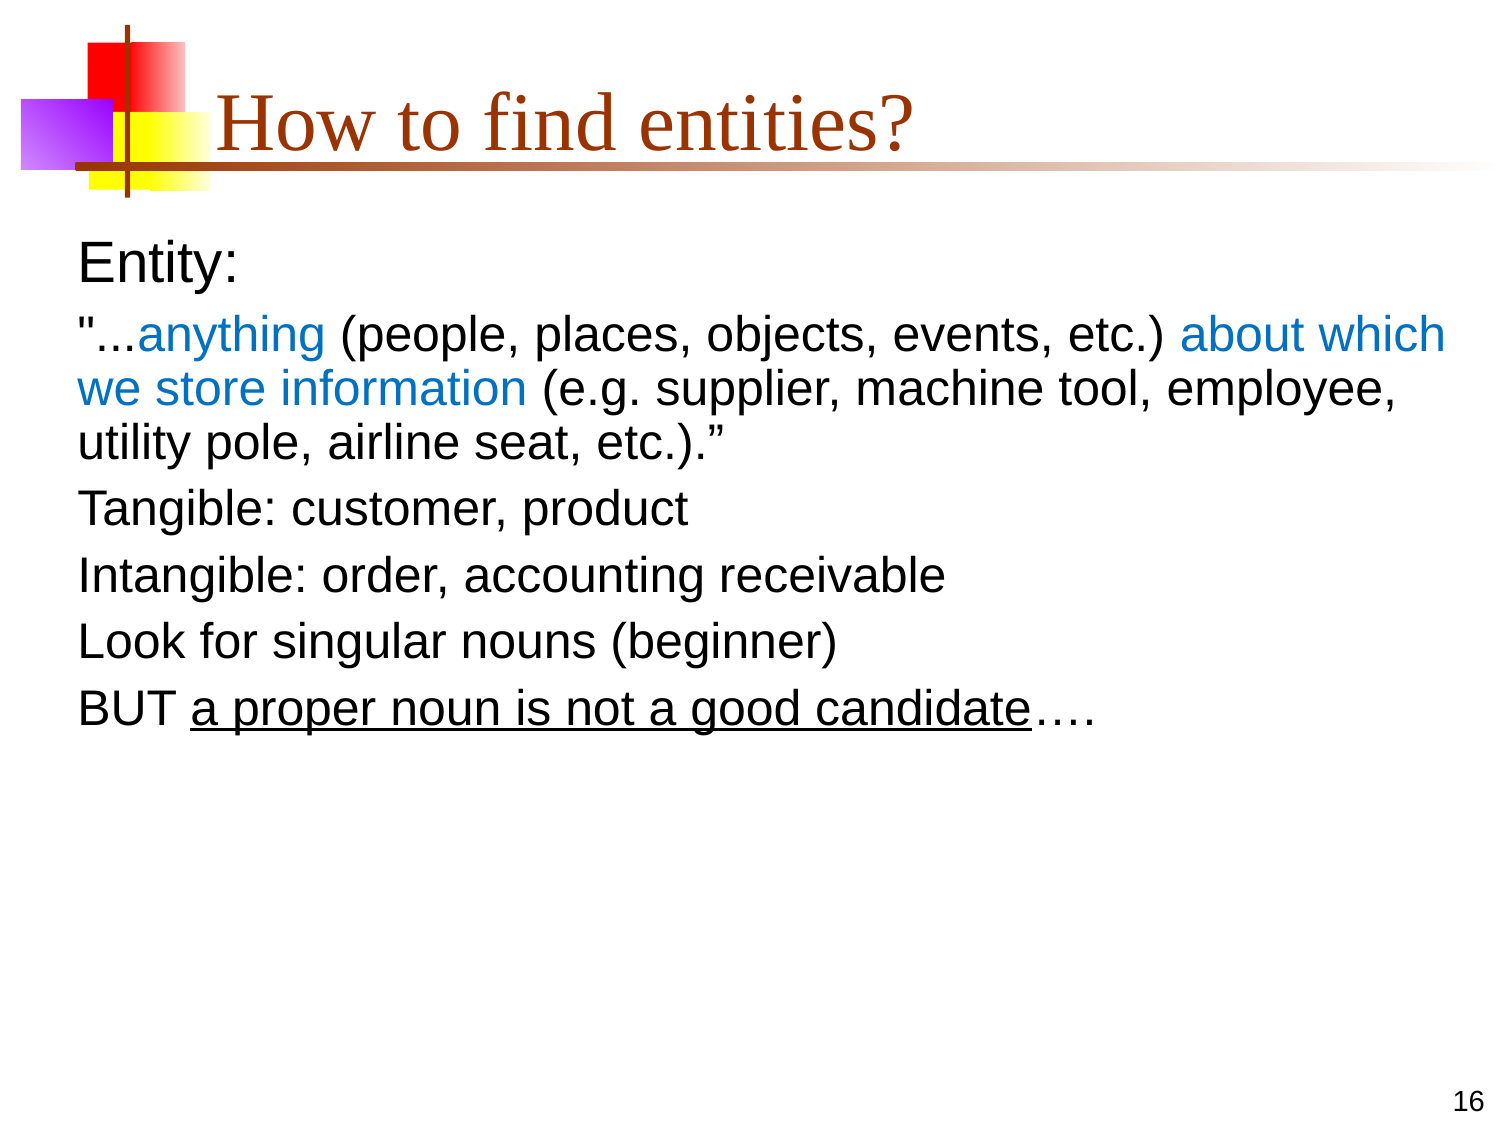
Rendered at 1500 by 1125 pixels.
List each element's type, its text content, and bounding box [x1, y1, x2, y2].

list Entity: "...anything (people, places, objects, events, etc.) about which we store information (e.g. supplier, machine tool, employee, utility pole, airline seat, etc.).” Tangible: customer, product Intangible: order, accounting receivable Look for singular nouns (beginner) BUT a proper noun is not a good candidate…. [62, 224, 1469, 1006]
title How to find entities? [200, 37, 1479, 175]
slide_number 16 [1187, 1050, 1500, 1125]
